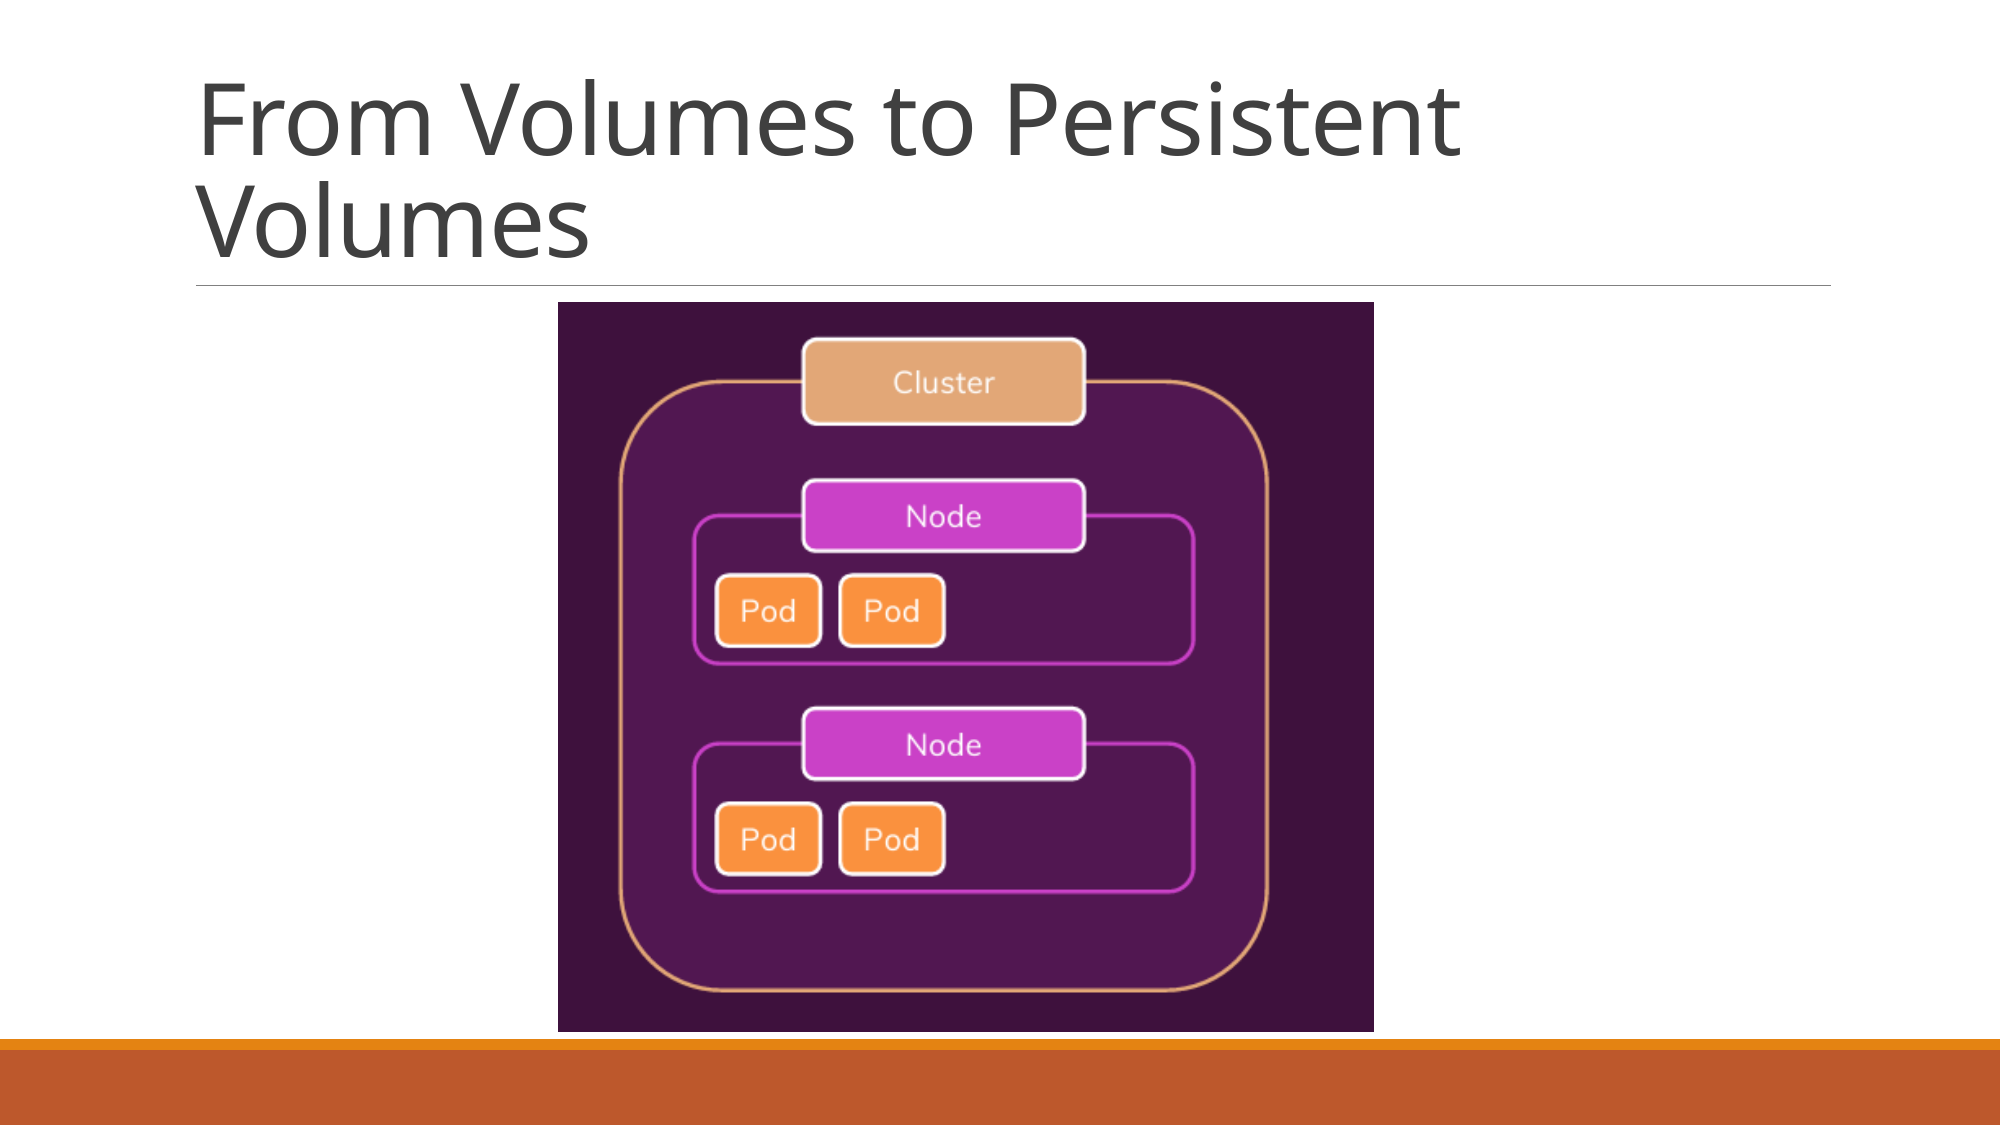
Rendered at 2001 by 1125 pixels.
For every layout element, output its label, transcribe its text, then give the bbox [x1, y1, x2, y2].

title From Volumes to Persistent Volumes [180, 47, 1830, 285]
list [558, 302, 1375, 1033]
